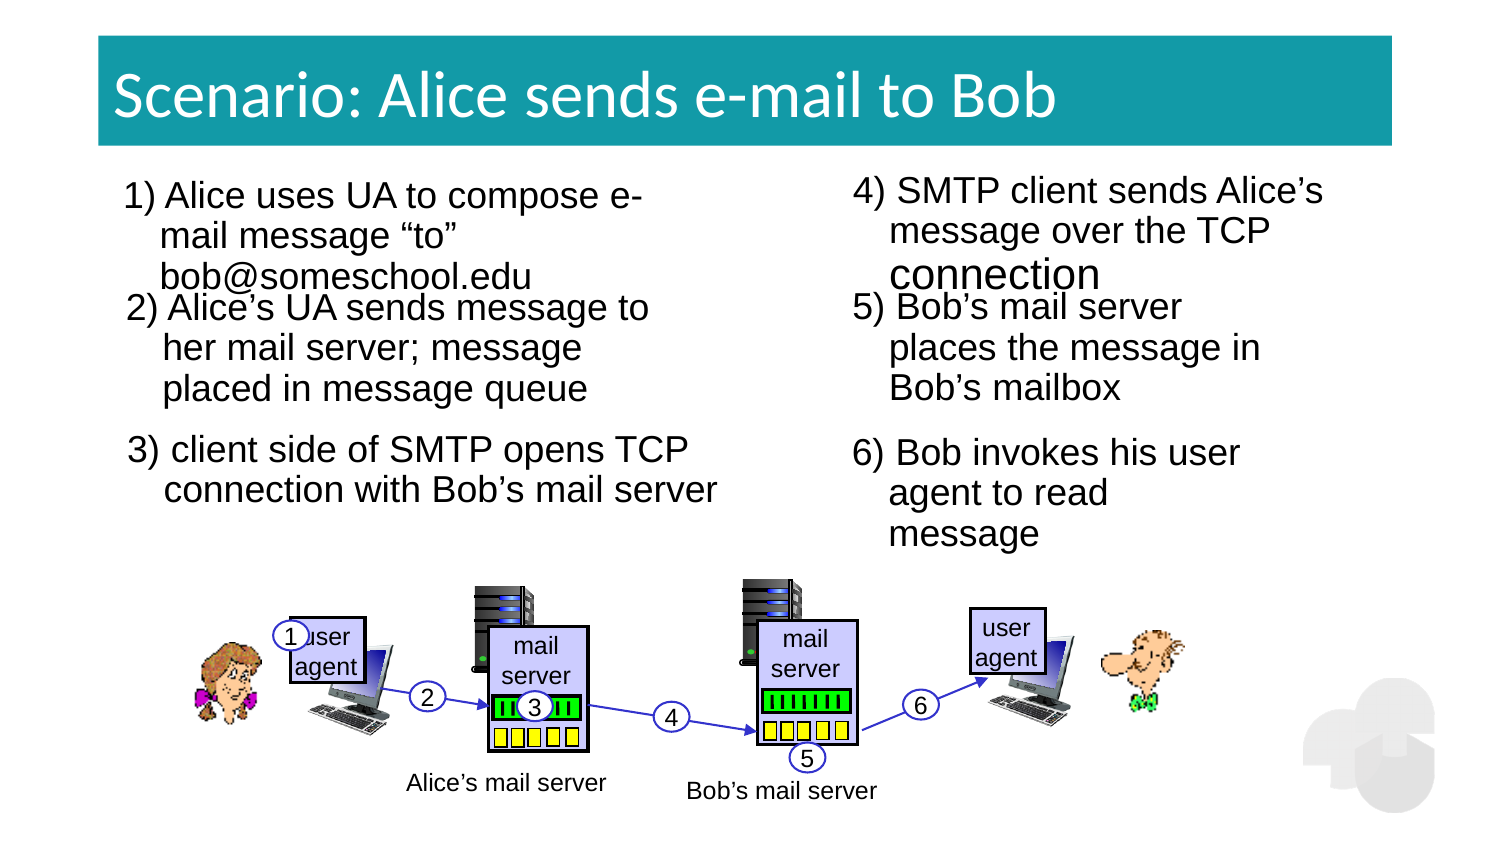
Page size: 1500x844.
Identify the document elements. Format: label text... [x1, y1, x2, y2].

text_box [1303, 678, 1449, 813]
text_box 4) SMTP client sends Alice’s message over the TCP connection [816, 163, 1441, 280]
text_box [485, 621, 589, 752]
title Scenario: Alice sends e-mail to Bob [98, 35, 1392, 146]
text_box Bob’s mail server [671, 766, 977, 812]
text_box 2) Alice’s UA sends message to her mail server; message placed in message queue [89, 280, 714, 417]
text_box Alice’s mail server [391, 758, 707, 804]
text_box 6) Bob invokes his user agent to read message [815, 425, 1285, 528]
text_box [755, 615, 858, 745]
picture [192, 642, 262, 728]
picture [1101, 630, 1186, 716]
text_box 1) Alice uses UA to compose e-mail message “to” bob@someschool.edu [87, 168, 711, 311]
text_box 6 [903, 689, 939, 720]
text_box 5) Bob’s mail server places the message in Bob’s mailbox [816, 279, 1285, 382]
text_box [689, 720, 750, 736]
text_box 3) client side of SMTP opens TCP connection with Bob’s mail server [90, 422, 762, 557]
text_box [739, 579, 804, 666]
text_box [446, 698, 480, 711]
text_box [959, 603, 1077, 734]
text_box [279, 612, 396, 743]
text_box 4 [653, 701, 690, 732]
text_box 2 [409, 681, 446, 712]
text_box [471, 586, 536, 673]
text_box 5 [789, 755, 826, 766]
